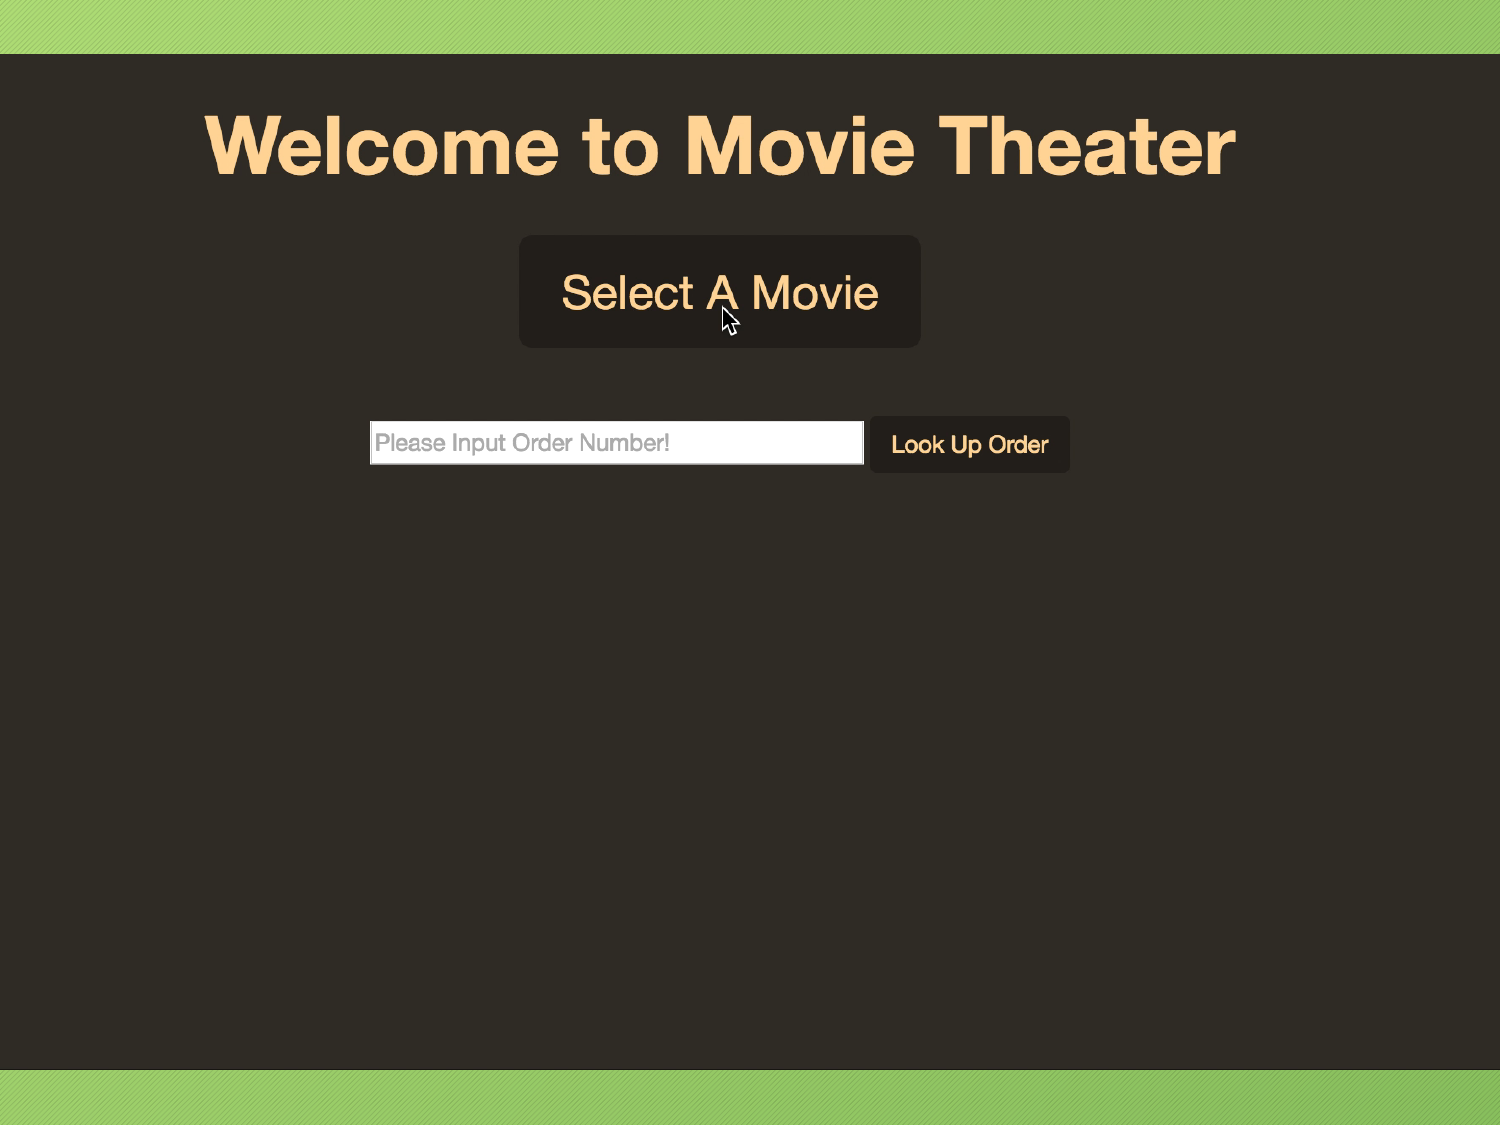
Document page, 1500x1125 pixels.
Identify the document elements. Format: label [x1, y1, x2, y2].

text_box [0, 53, 1500, 1071]
